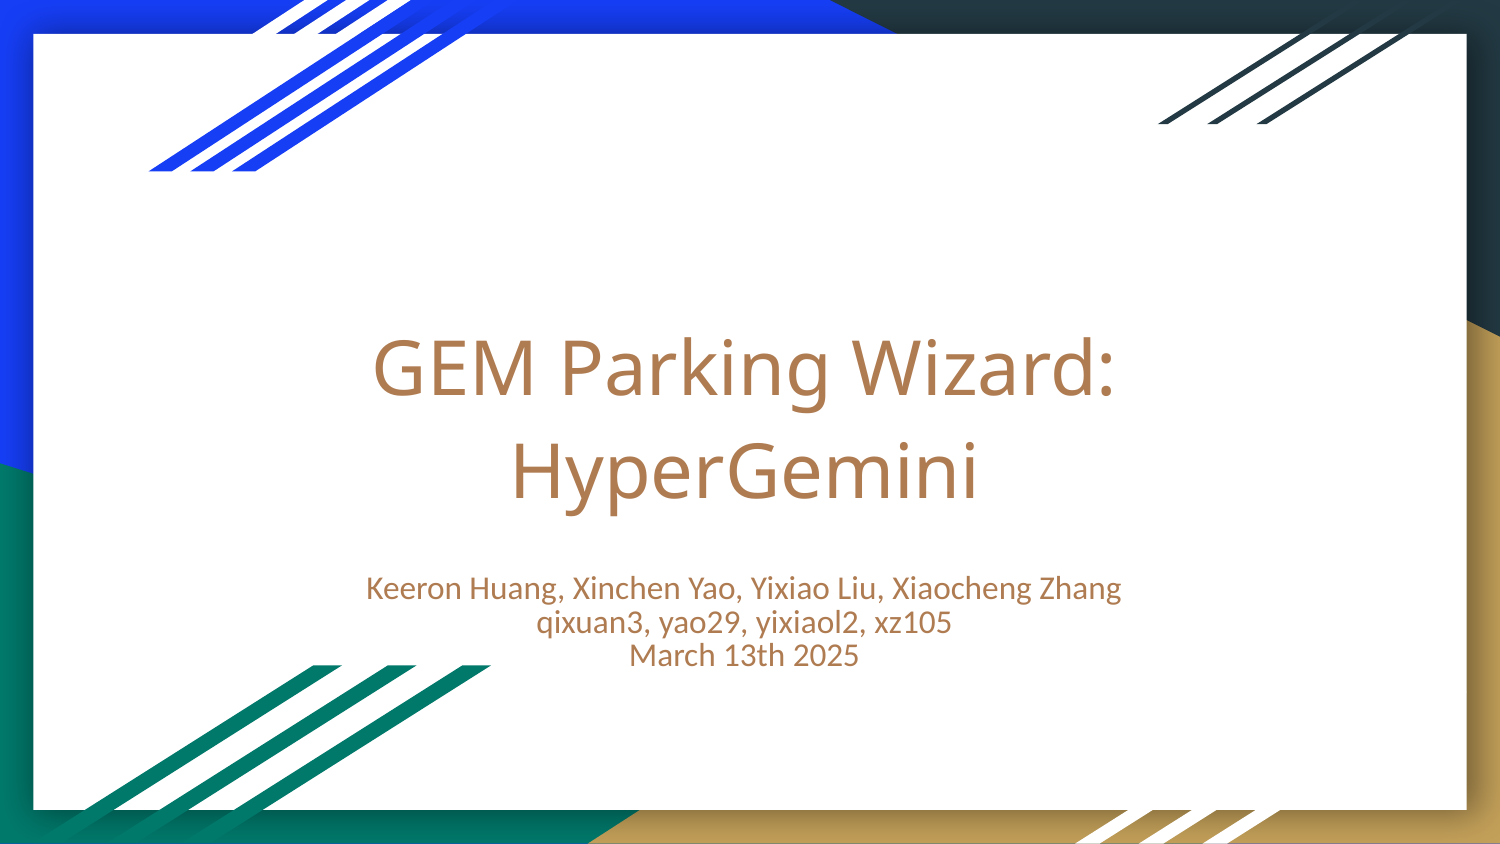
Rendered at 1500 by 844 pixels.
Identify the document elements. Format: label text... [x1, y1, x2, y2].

title GEM Parking Wizard: HyperGemini [304, 298, 1185, 537]
subtitle Keeron Huang, Xinchen Yao, Yixiao Liu, Xiaocheng Zhang qixuan3, yao29, yixiaol2, xz105 March 13th 2025 [304, 559, 1185, 737]
